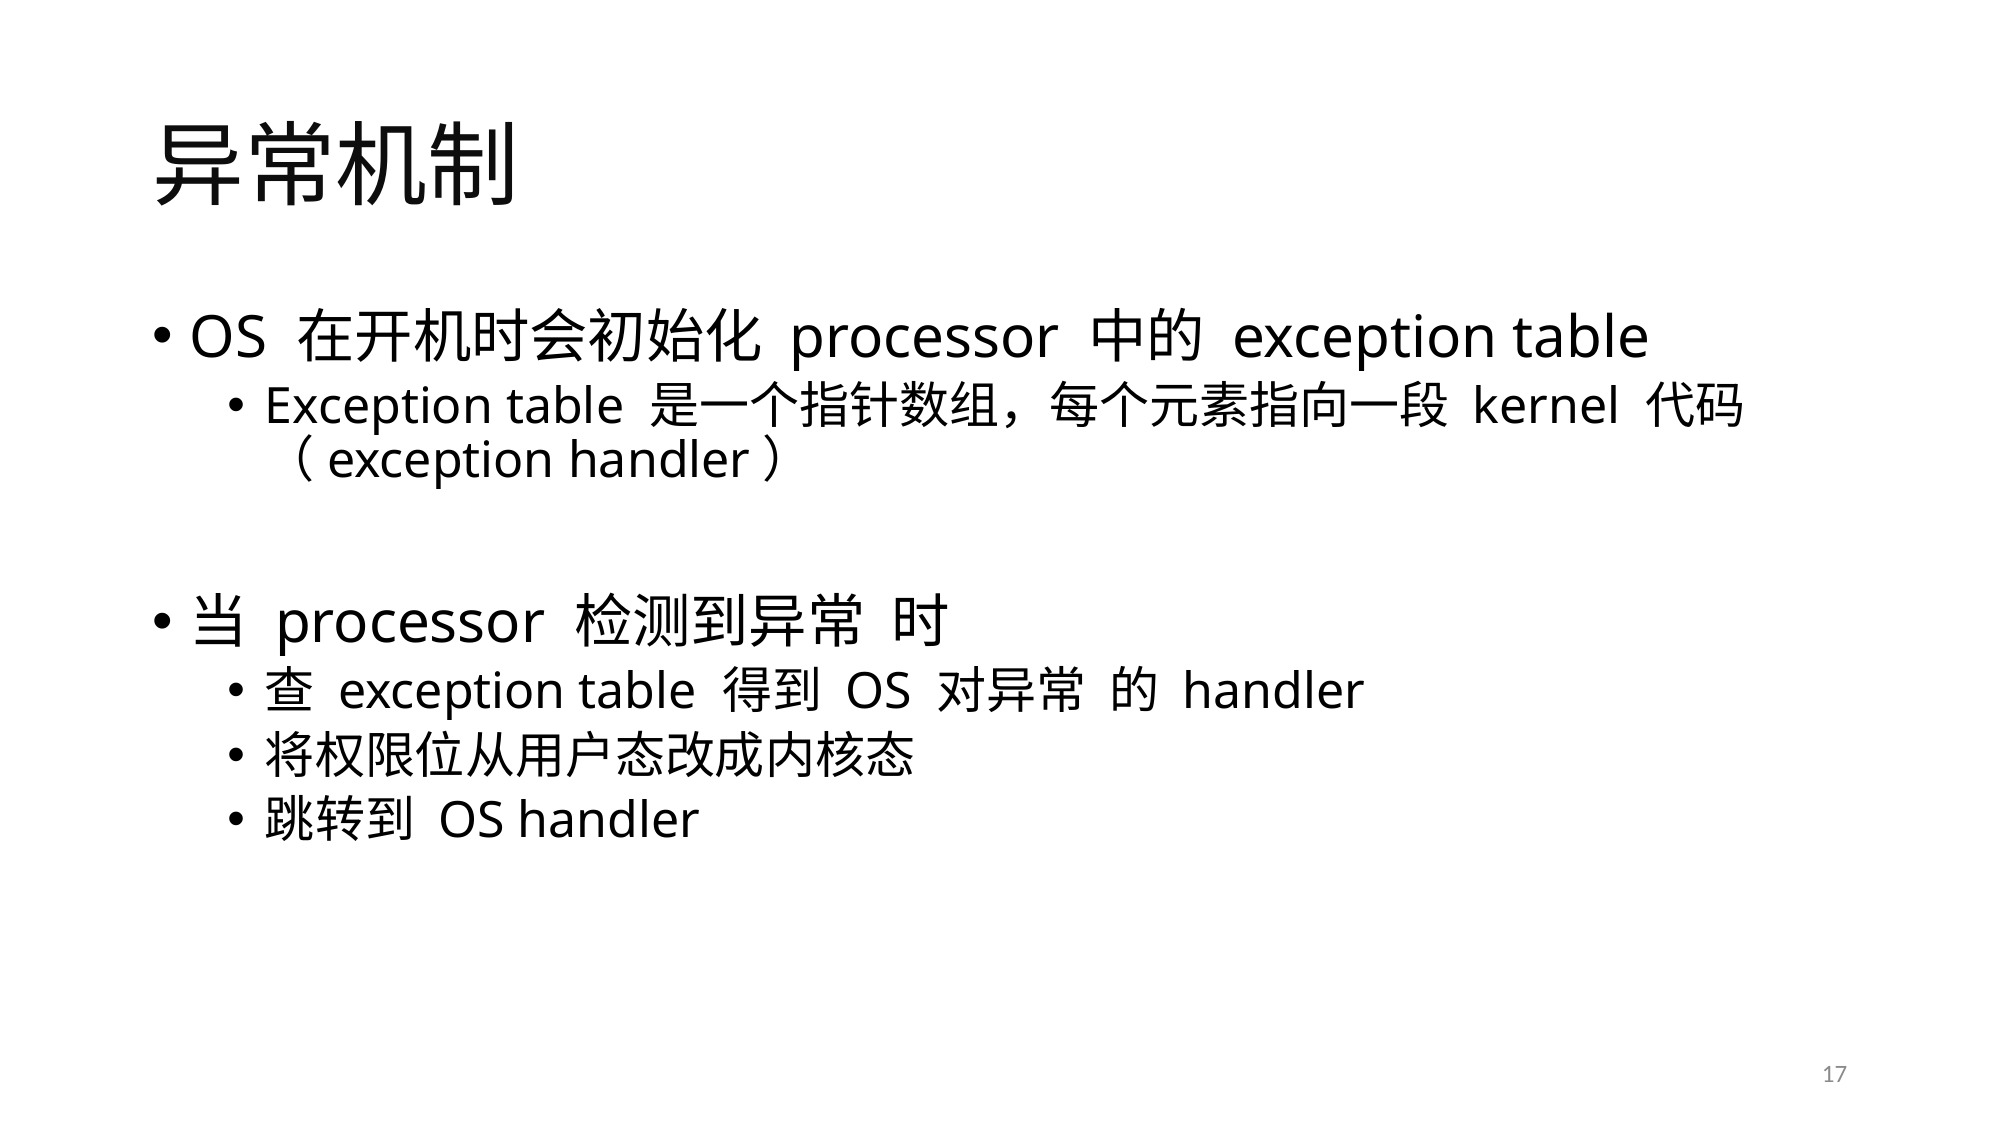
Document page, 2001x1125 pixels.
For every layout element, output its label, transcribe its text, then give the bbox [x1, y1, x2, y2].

title 异常机制 [137, 59, 1863, 278]
slide_number 17 [1412, 1042, 1863, 1103]
